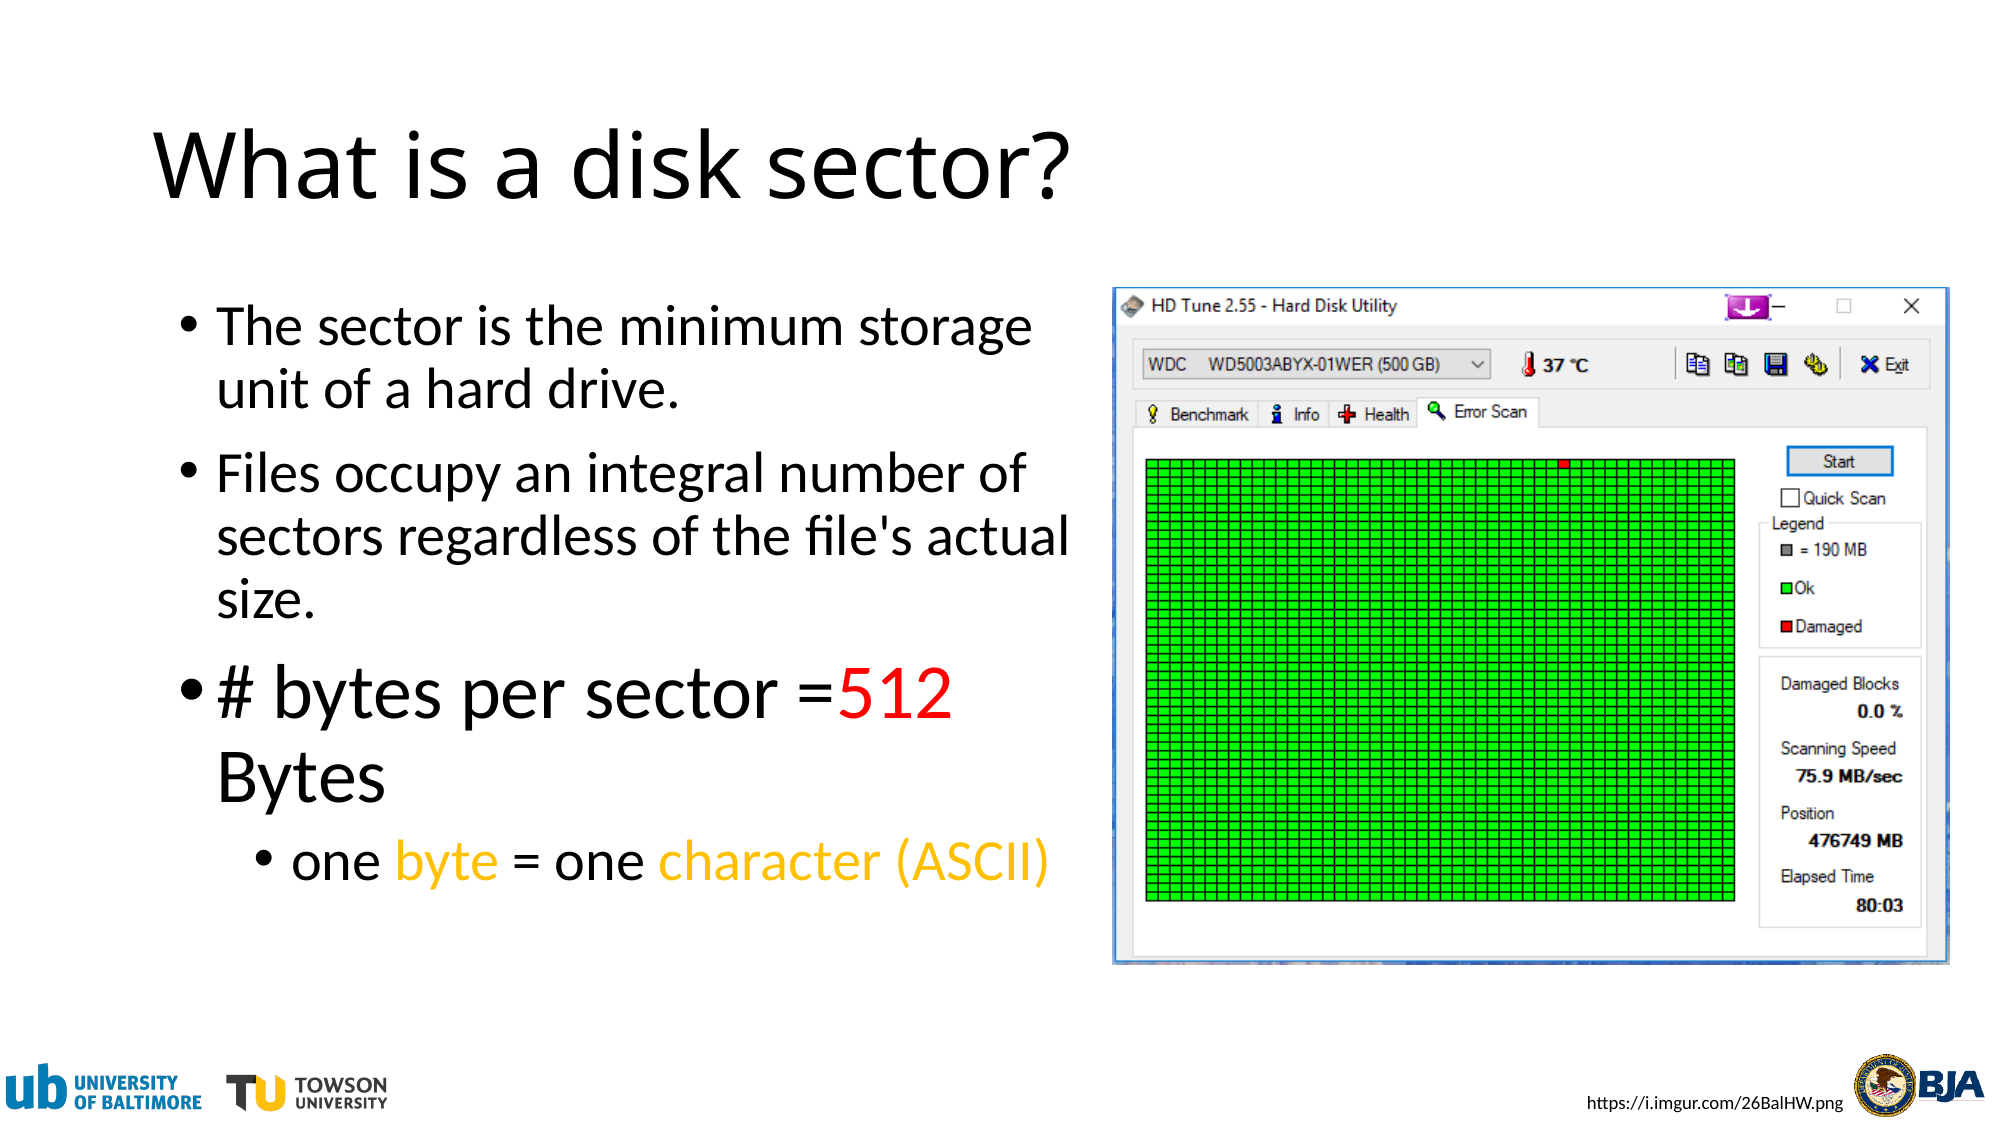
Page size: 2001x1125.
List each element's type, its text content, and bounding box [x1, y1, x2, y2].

picture [1854, 1054, 1986, 1117]
text_box https://i.imgur.com/26BalHW.png [1572, 1083, 1859, 1121]
picture [0, 1031, 407, 1125]
list The sector is the minimum storage unit of a hard drive. Files occupy an integral number of sectors regardless of the file's actual size. # bytes per sector =512 Bytes one byte = one character (ASCII) [163, 287, 1113, 1078]
picture [1112, 287, 1950, 965]
title What is a disk sector? [137, 59, 1863, 278]
